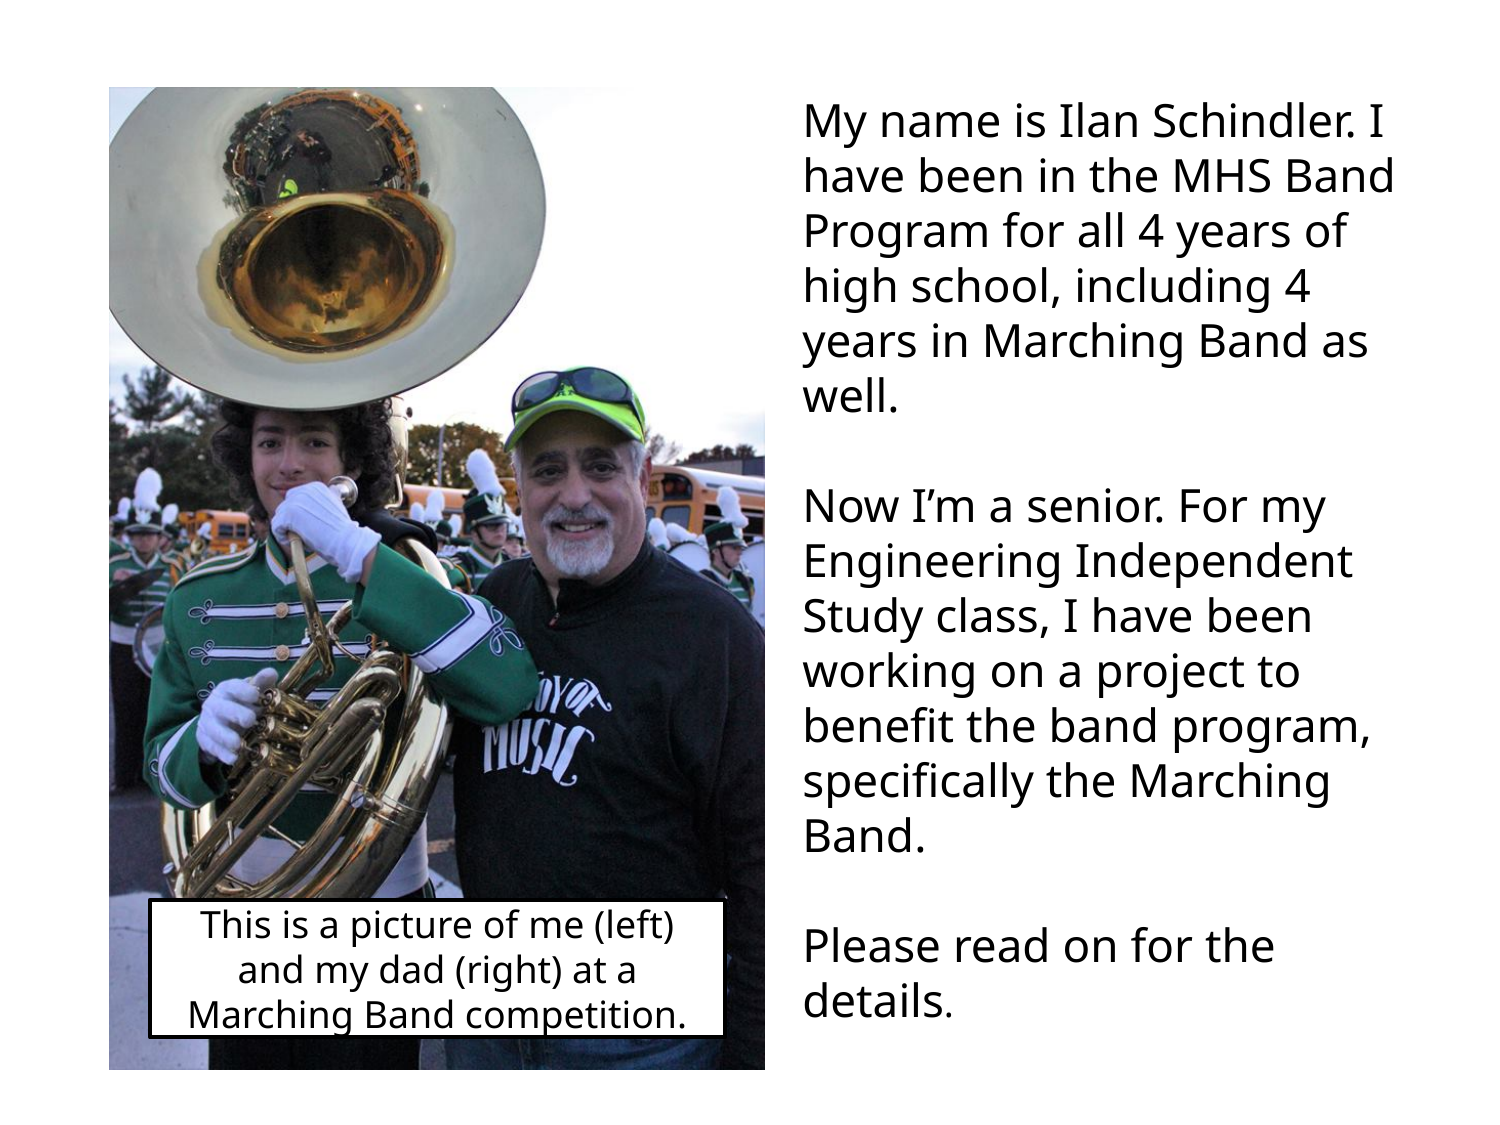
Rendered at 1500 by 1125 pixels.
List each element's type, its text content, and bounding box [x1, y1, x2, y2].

text_box My name is Ilan Schindler. I have been in the MHS Band Program for all 4 years of high school, including 4 years in Marching Band as well. Now I’m a senior. For my Engineering Independent Study class, I have been working on a project to benefit the band program, specifically the Marching Band. Please read on for the details. [787, 84, 1443, 1034]
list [109, 87, 765, 1071]
